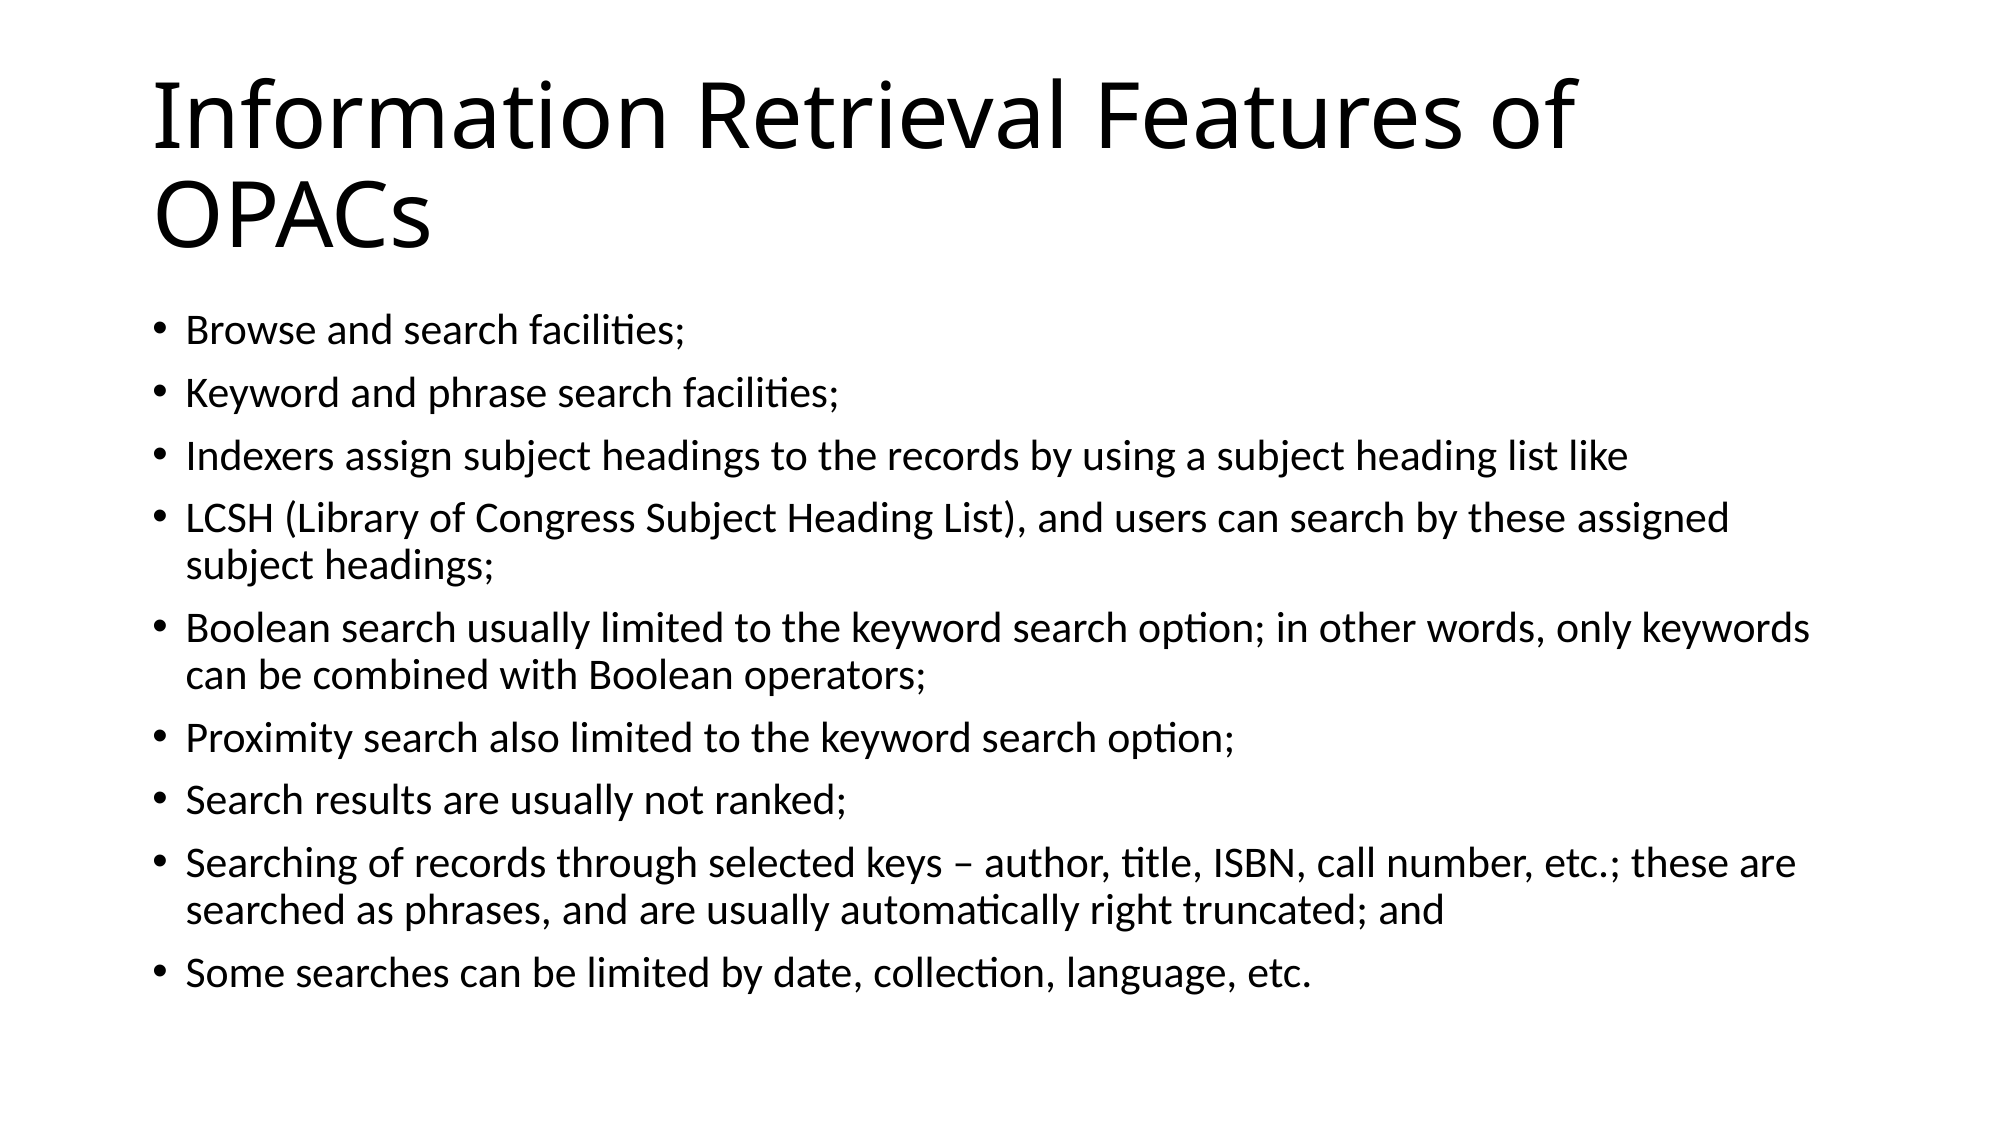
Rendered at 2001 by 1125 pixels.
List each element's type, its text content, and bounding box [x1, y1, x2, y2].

title Information Retrieval Features of OPACs [137, 59, 1863, 278]
list Browse and search facilities; Keyword and phrase search facilities; Indexers assign subject headings to the records by using a subject heading list like LCSH (Library of Congress Subject Heading List), and users can search by these assigned subject headings; Boolean search usually limited to the keyword search option; in other words, only keywords can be combined with Boolean operators; Proximity search also limited to the keyword search option; Search results are usually not ranked; Searching of records through selected keys – author, title, ISBN, call number, etc.; these are searched as phrases, and are usually automatically right truncated; and Some searches can be limited by date, collection, language, etc. [137, 299, 1863, 1014]
